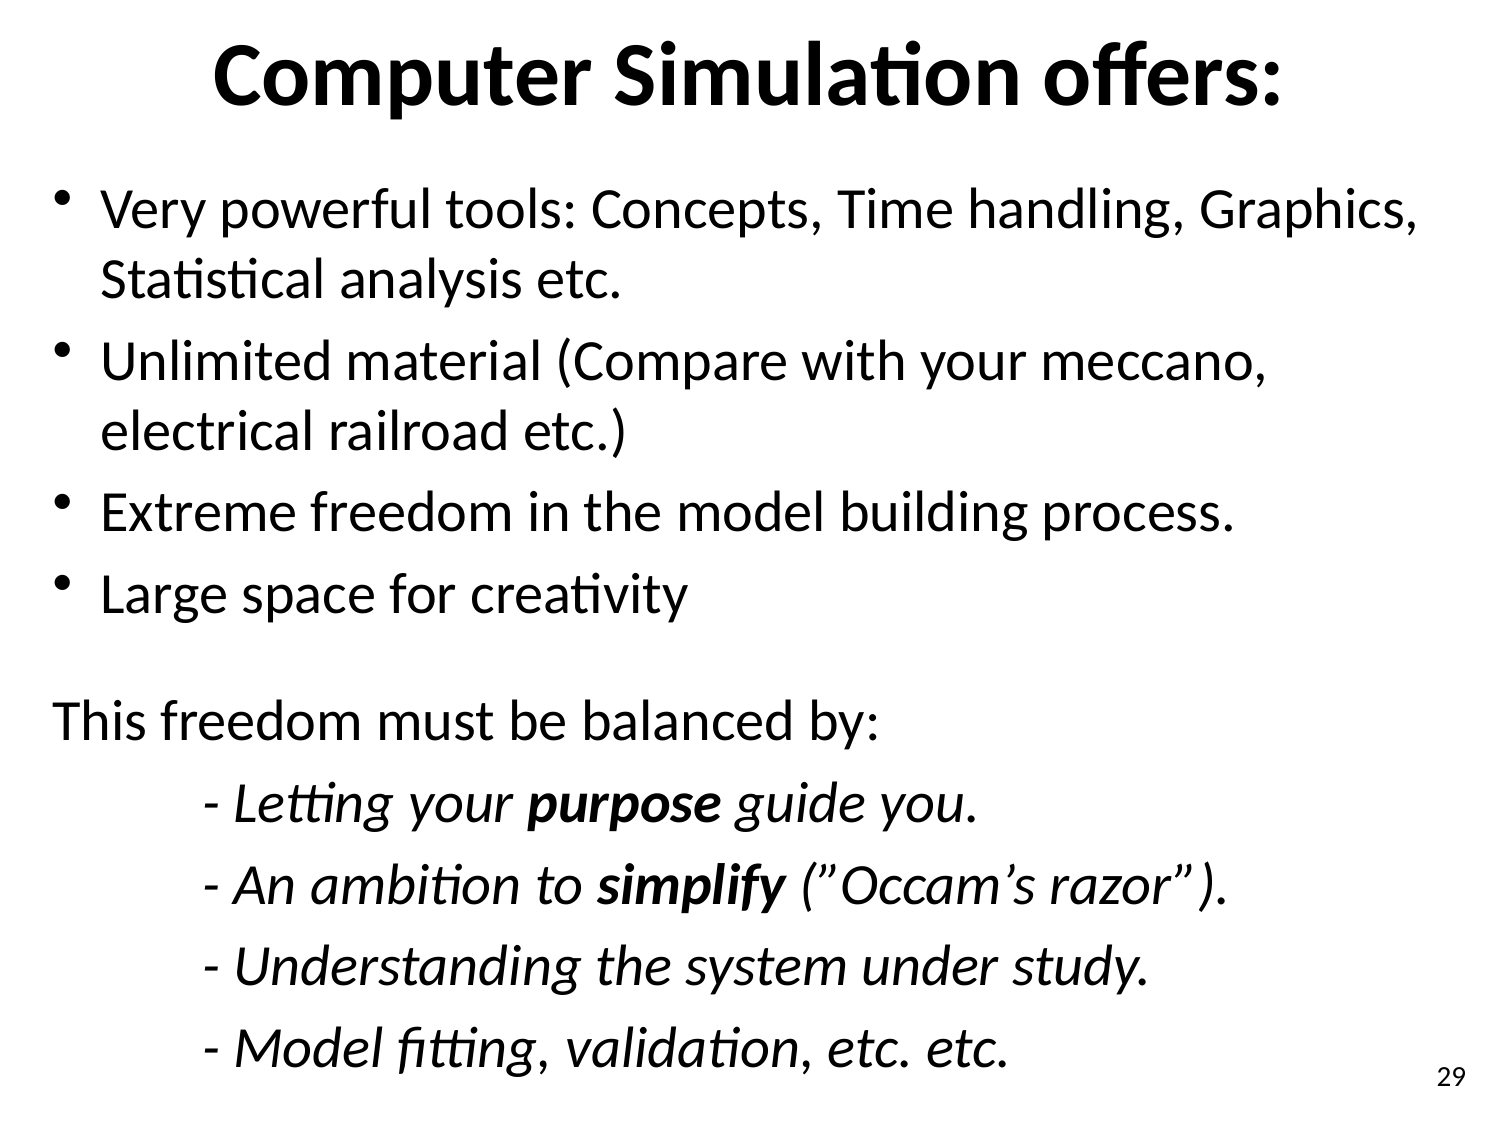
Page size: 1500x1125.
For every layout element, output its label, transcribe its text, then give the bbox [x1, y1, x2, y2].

text_box This freedom must be balanced by: - Letting your purpose guide you. - An ambition to simplify (”Occam’s razor”). - Understanding the system under study. - Model fitting, validation, etc. etc. [37, 675, 1263, 1087]
text_box Very powerful tools: Concepts, Time handling, Graphics, Statistical analysis etc. Unlimited material (Compare with your meccano, electrical railroad etc.) Extreme freedom in the model building process. Large space for creativity [37, 162, 1450, 675]
slide_number 29 [1418, 1050, 1482, 1125]
text_box Computer Simulation offers: [0, 24, 1500, 113]
